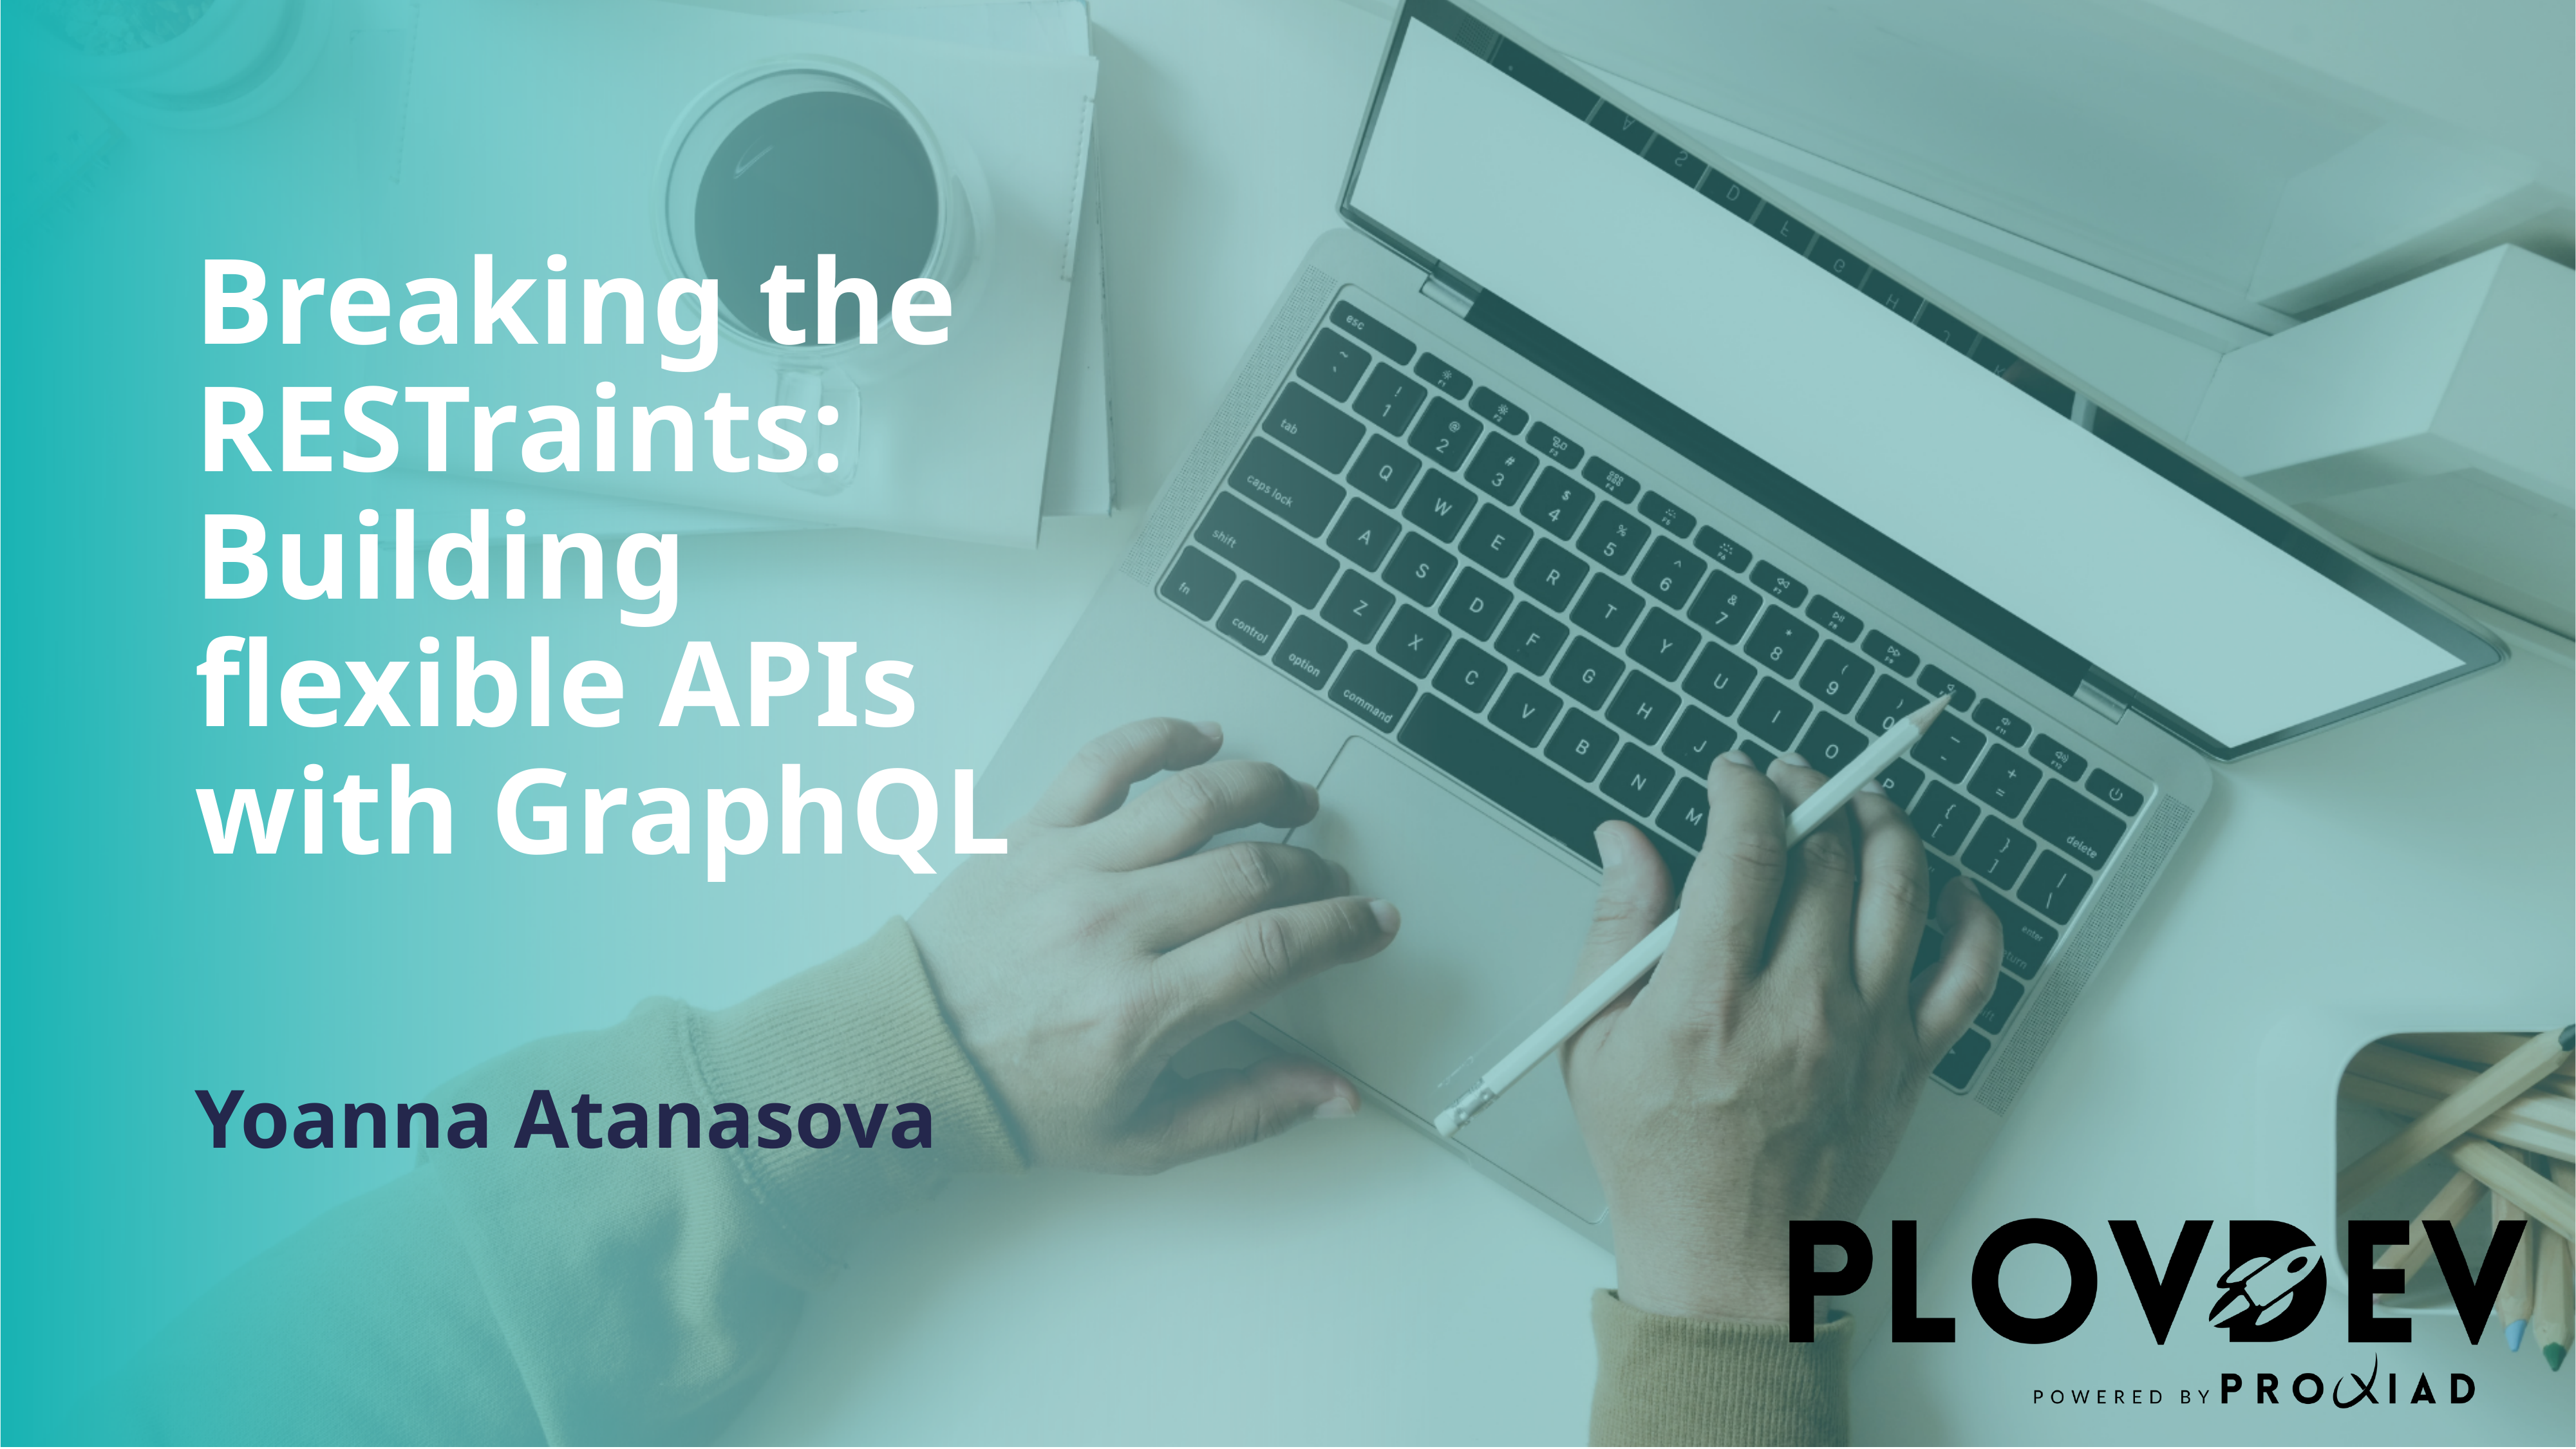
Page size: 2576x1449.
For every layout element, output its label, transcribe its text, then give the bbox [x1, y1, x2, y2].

list Breaking the RESTraints: Building flexible APIs with GraphQL [185, 238, 1083, 1052]
picture [0, 0, 2576, 1447]
list Yoanna Atanasova [185, 1074, 1083, 1280]
